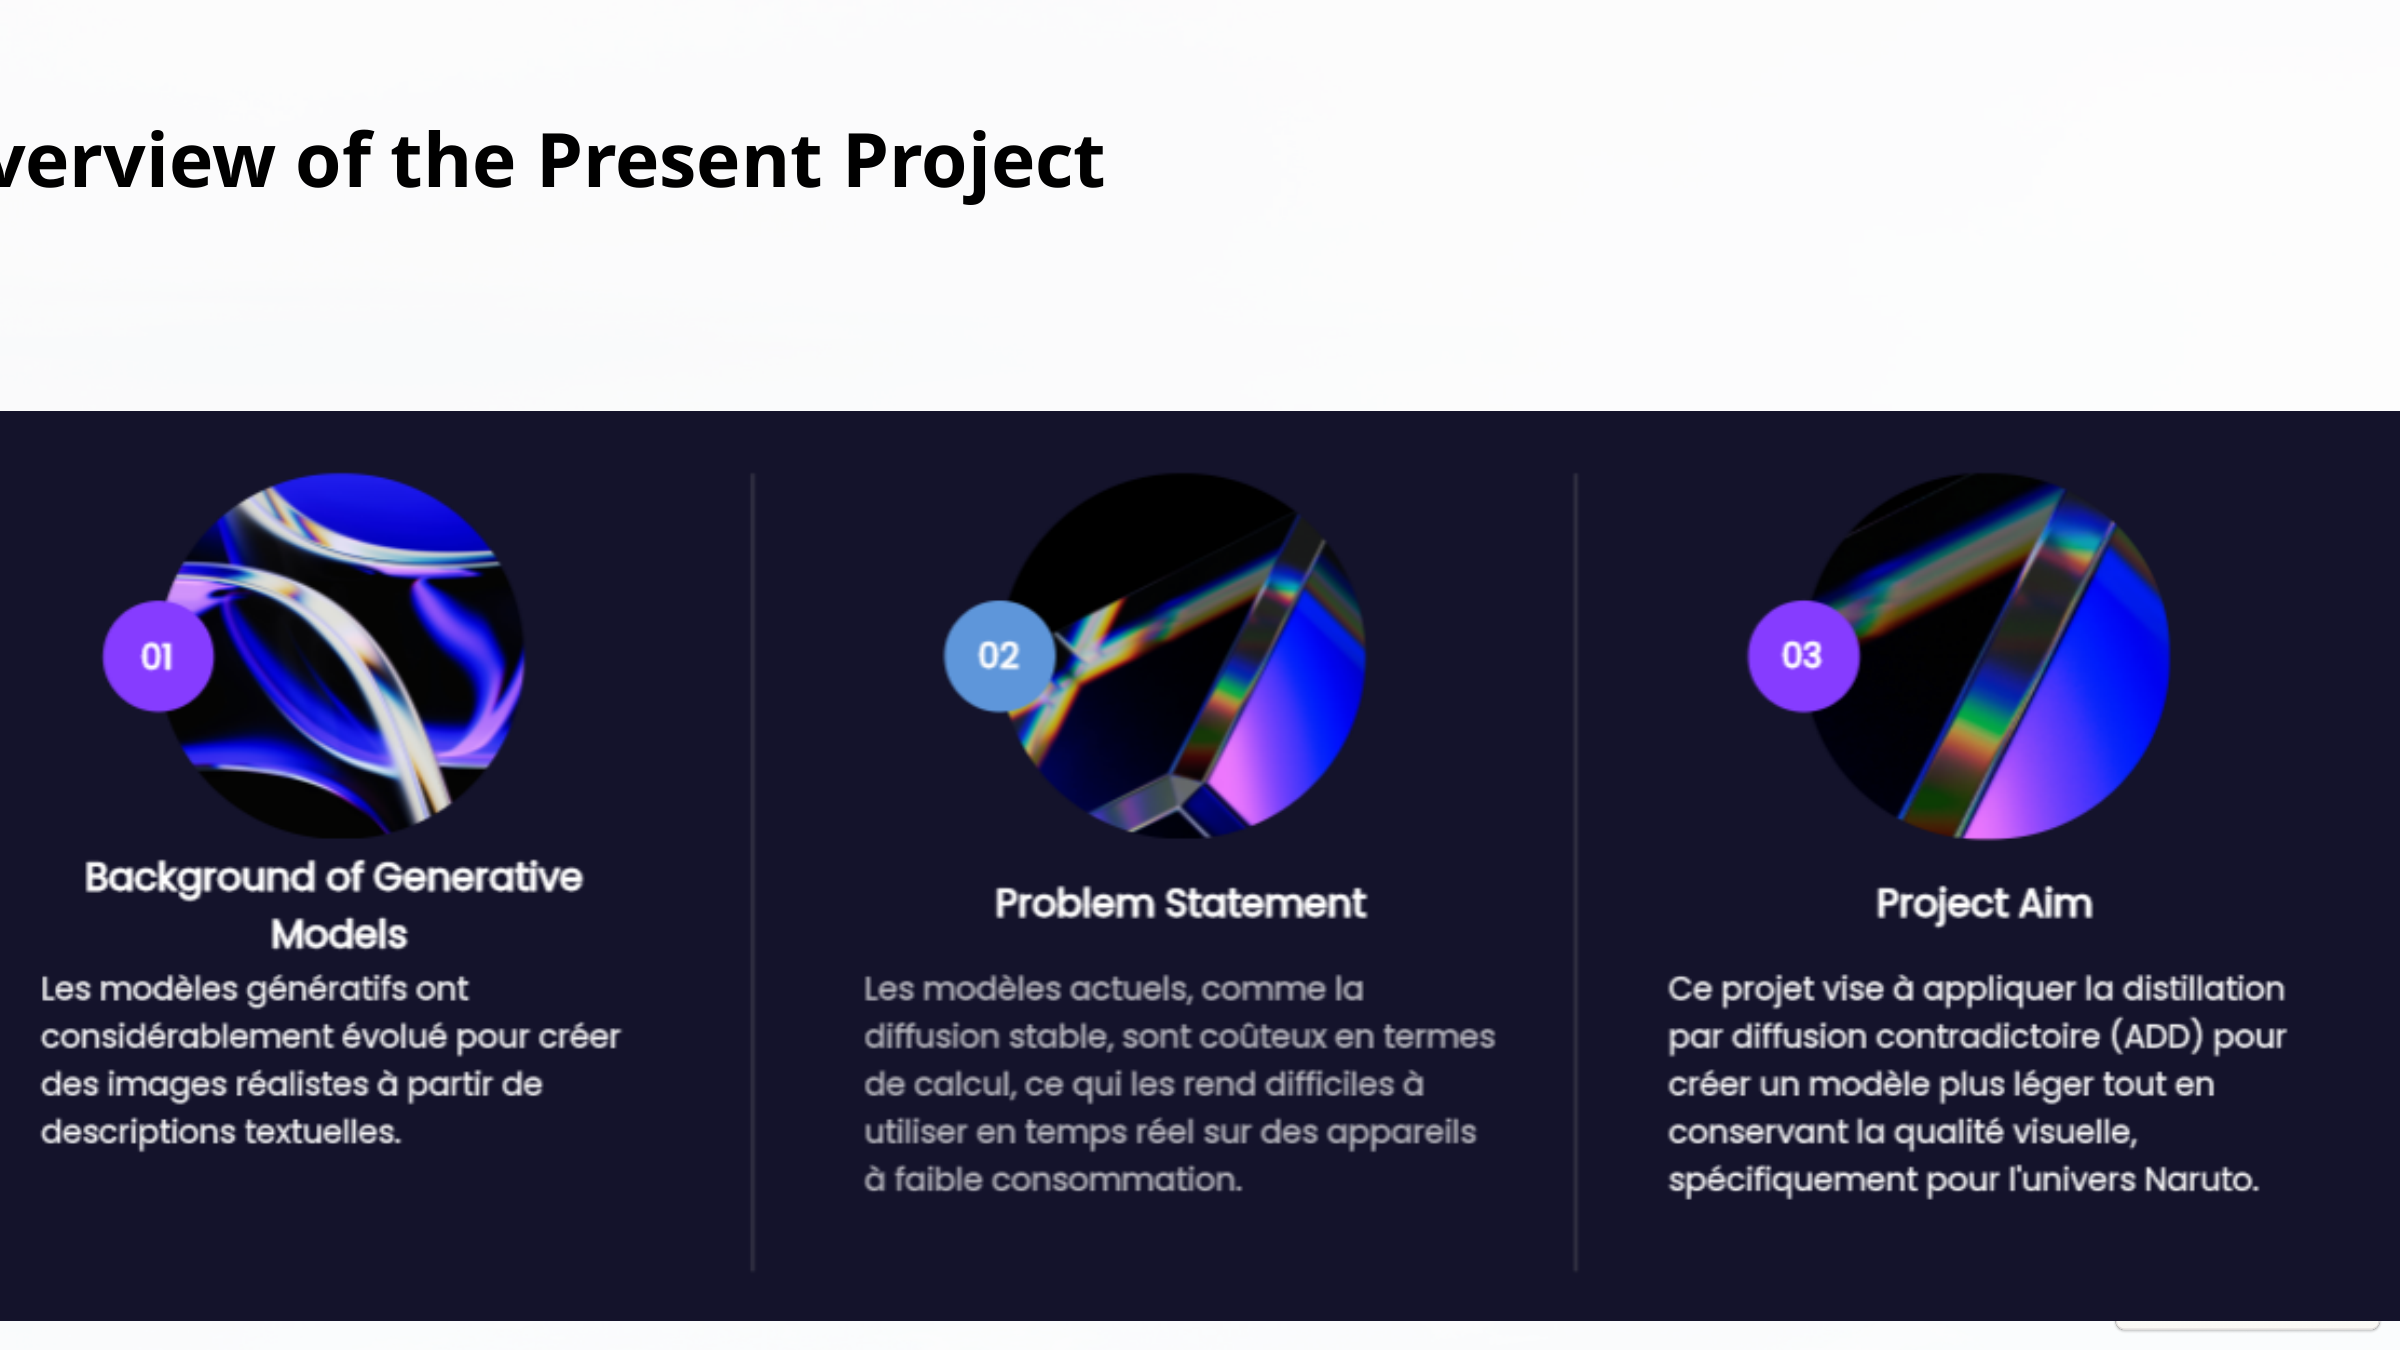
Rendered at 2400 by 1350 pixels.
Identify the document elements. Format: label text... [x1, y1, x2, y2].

picture [0, 411, 2400, 1339]
text_box Overview of the Present Project [0, 1, 1123, 255]
